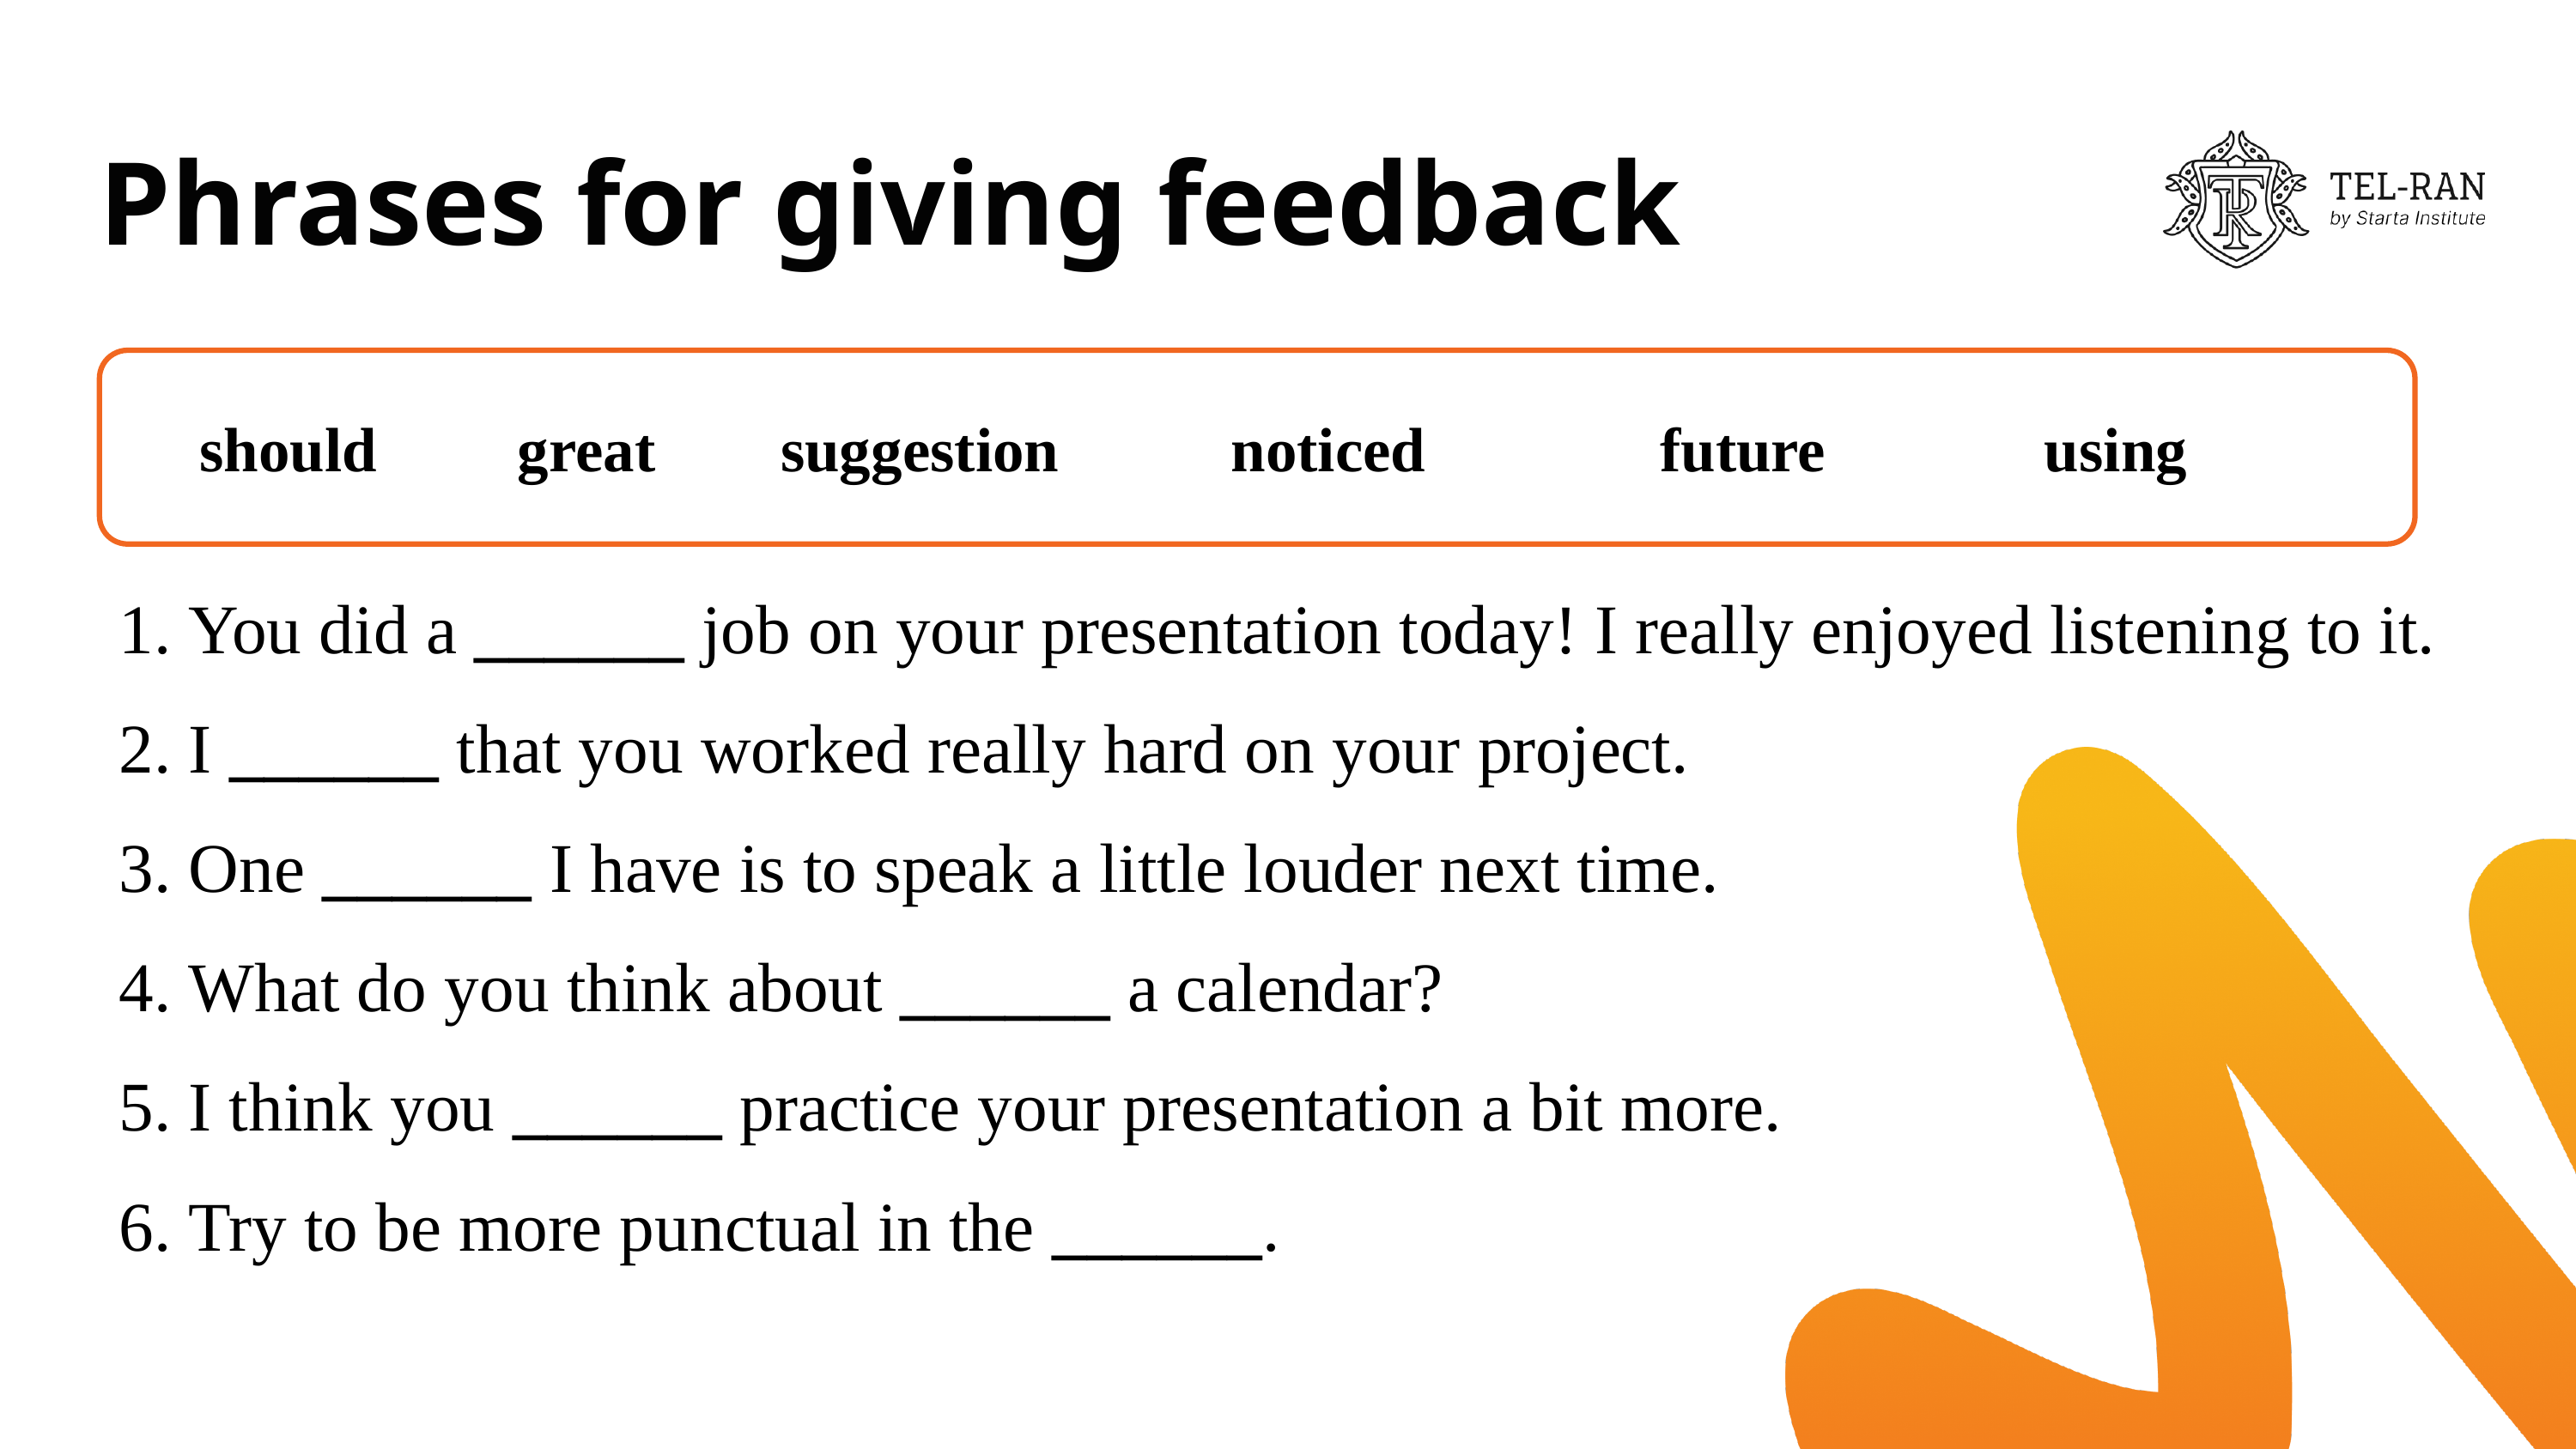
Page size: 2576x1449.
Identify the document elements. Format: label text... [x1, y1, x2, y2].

text_box Phrases for giving feedback [99, 130, 2113, 269]
text_box should great suggestion noticed future using [199, 409, 2315, 485]
text_box You did a ______ job on your presentation today! I really enjoyed listening to it. I ______ that you worked really hard on your project. One ______ I have is to speak a little louder next time. What do you think about ______ a calendar? I think you ______ practice your presentation a bit more. Try to be more punctual in the ______. [99, 583, 2477, 1265]
picture [2163, 130, 2485, 269]
text_box [99, 350, 2415, 544]
picture [1620, 746, 2576, 1449]
